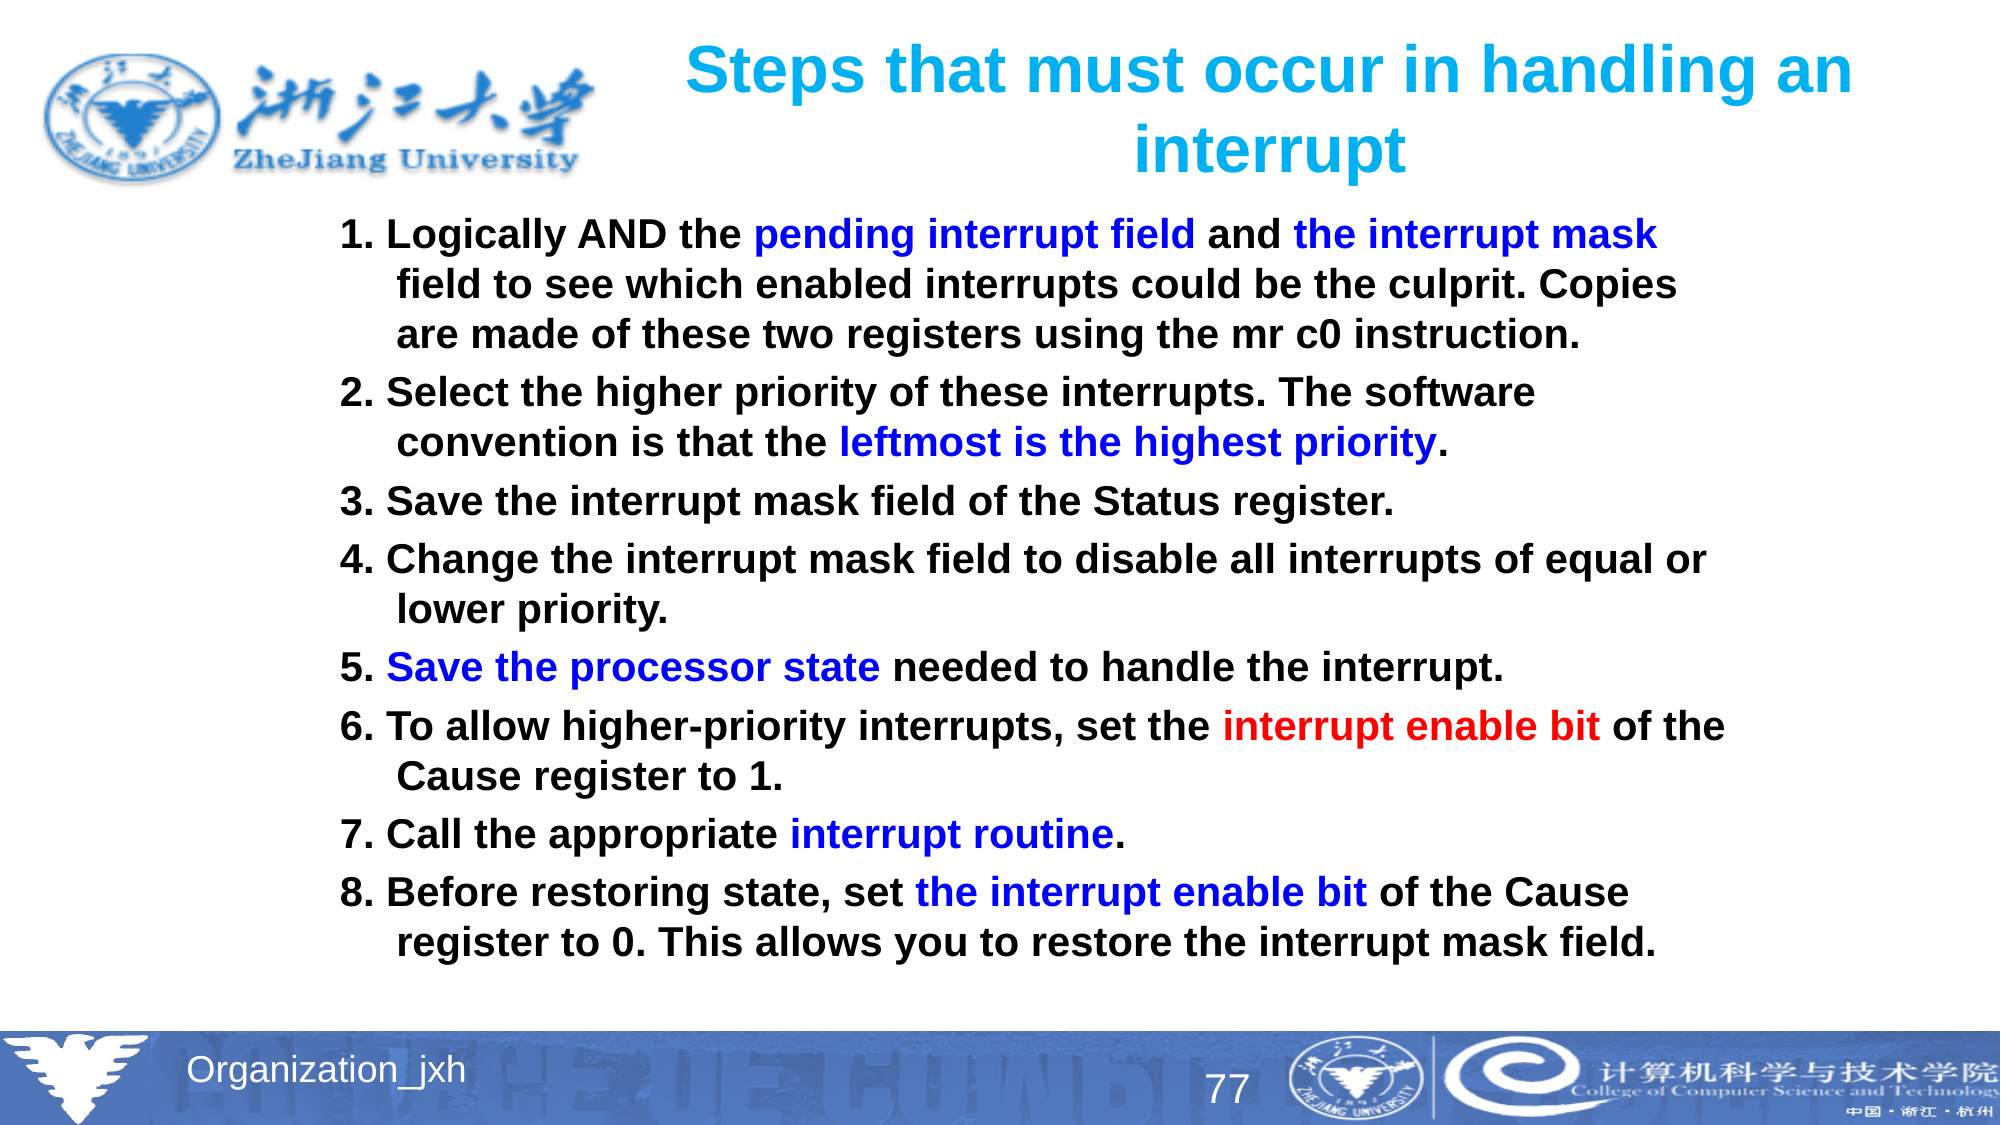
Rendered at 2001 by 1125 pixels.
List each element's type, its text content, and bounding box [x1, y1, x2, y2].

picture [31, 46, 604, 188]
list 1. Logically AND the pending interrupt field and the interrupt mask field to see which enabled interrupts could be the culprit. Copies are made of these two registers using the mr c0 instruction. 2. Select the higher priority of these interrupts. The software convention is that the leftmost is the highest priority. 3. Save the interrupt mask field of the Status register. 4. Change the interrupt mask field to disable all interrupts of equal or lower priority. 5. Save the processor state needed to handle the interrupt. 6. To allow higher-priority interrupts, set the interrupt enable bit of the Cause register to 1. 7. Call the appropriate interrupt routine. 8. Before restoring state, set the interrupt enable bit of the Cause register to 0. This allows you to restore the interrupt mask field. [324, 198, 1751, 997]
title Steps that must occur in handling an interrupt [624, 13, 1916, 200]
picture [0, 1031, 2000, 1125]
